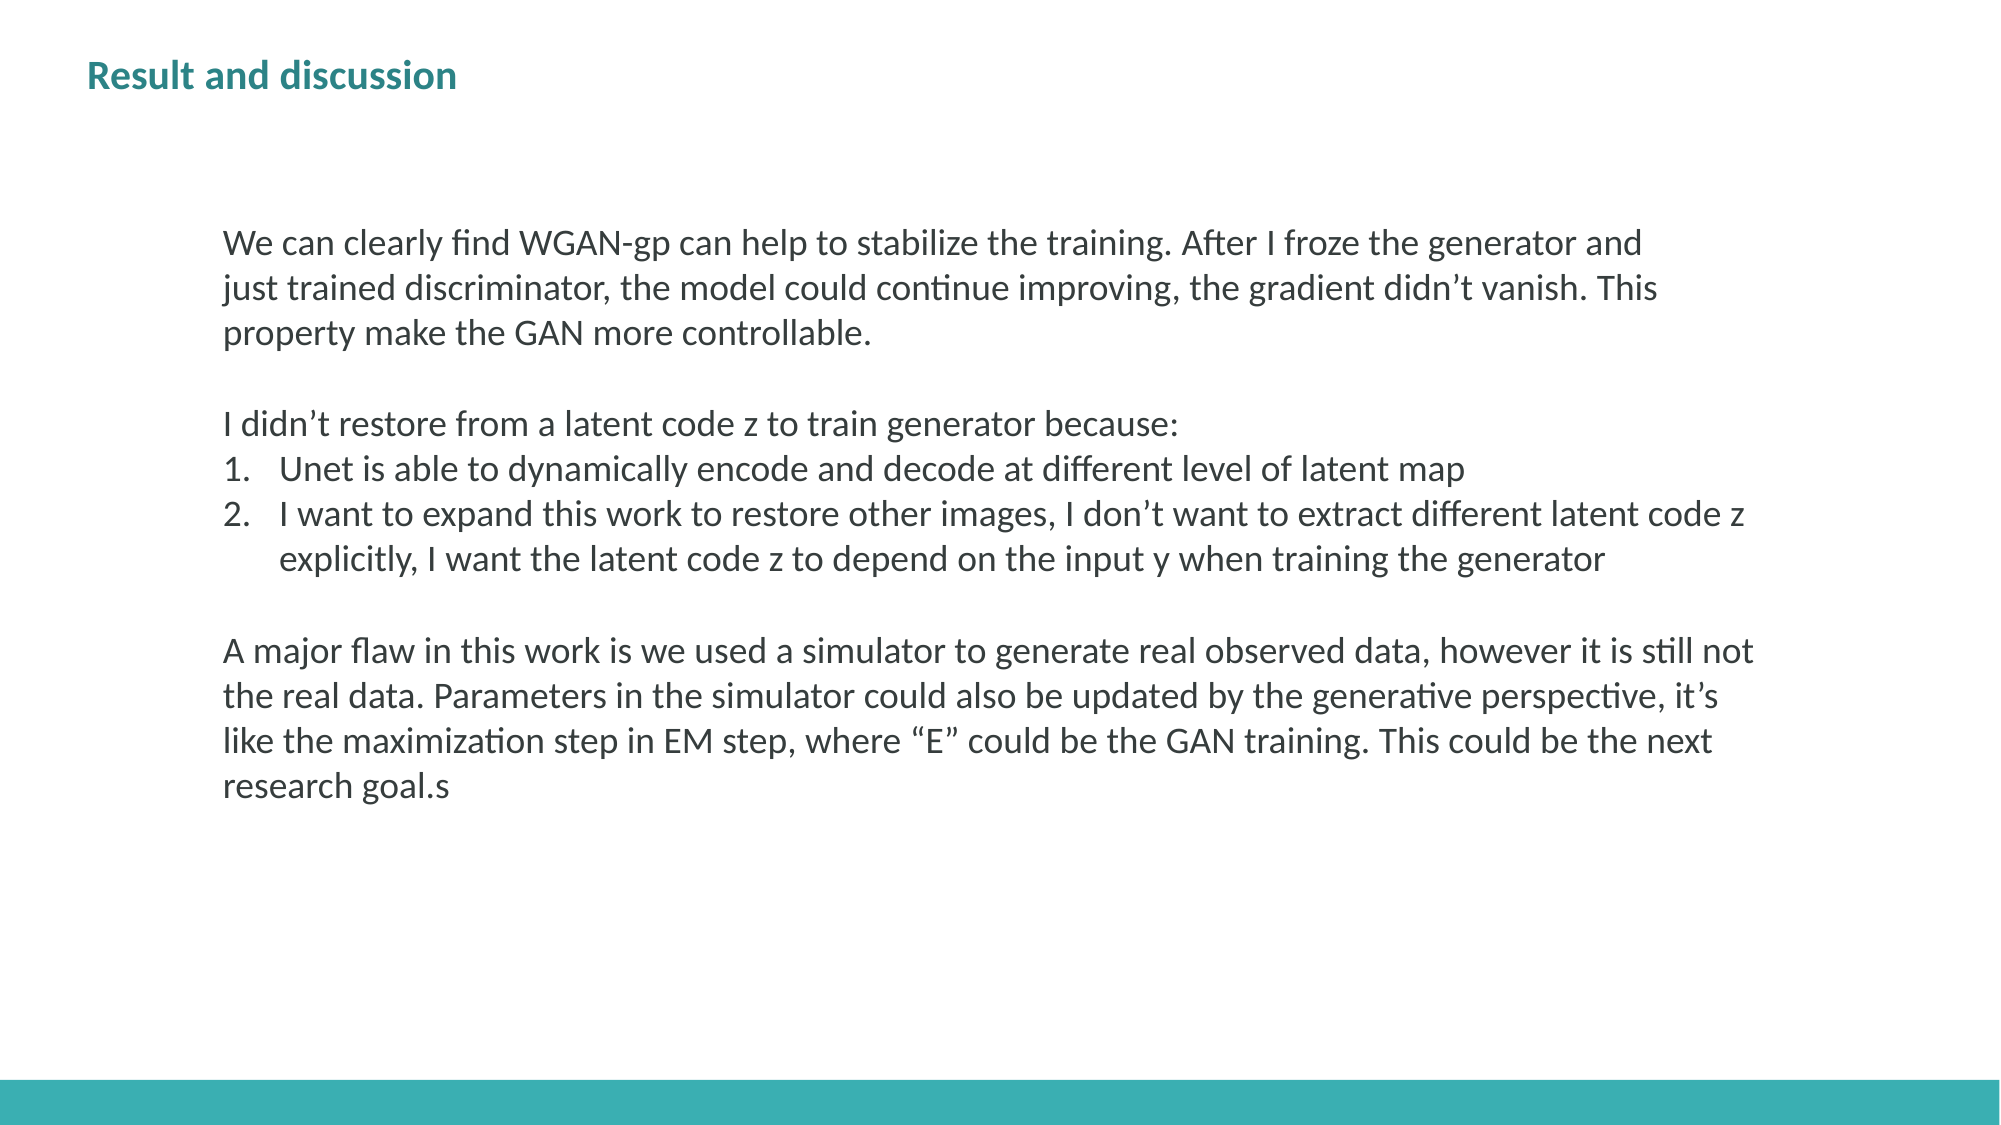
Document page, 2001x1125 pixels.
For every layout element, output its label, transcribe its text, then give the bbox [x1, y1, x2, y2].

text_box I didn’t restore from a latent code z to train generator because: Unet is able to dynamically encode and decode at different level of latent map I want to expand this work to restore other images, I don’t want to extract different latent code z explicitly, I want the latent code z to depend on the input y when training the generator [208, 391, 1787, 587]
text_box We can clearly find WGAN-gp can help to stabilize the training. After I froze the generator and just trained discriminator, the model could continue improving, the gradient didn’t vanish. This property make the GAN more controllable. [208, 210, 1704, 361]
text_box ﻿Result and discussion [72, 40, 500, 106]
text_box A major flaw in this work is we used a simulator to generate real observed data, however it is still not the real data. Parameters in the simulator could also be updated by the generative perspective, it’s like the maximization step in EM step, where “E” could be the GAN training. This could be the next research goal.s [208, 619, 1787, 814]
